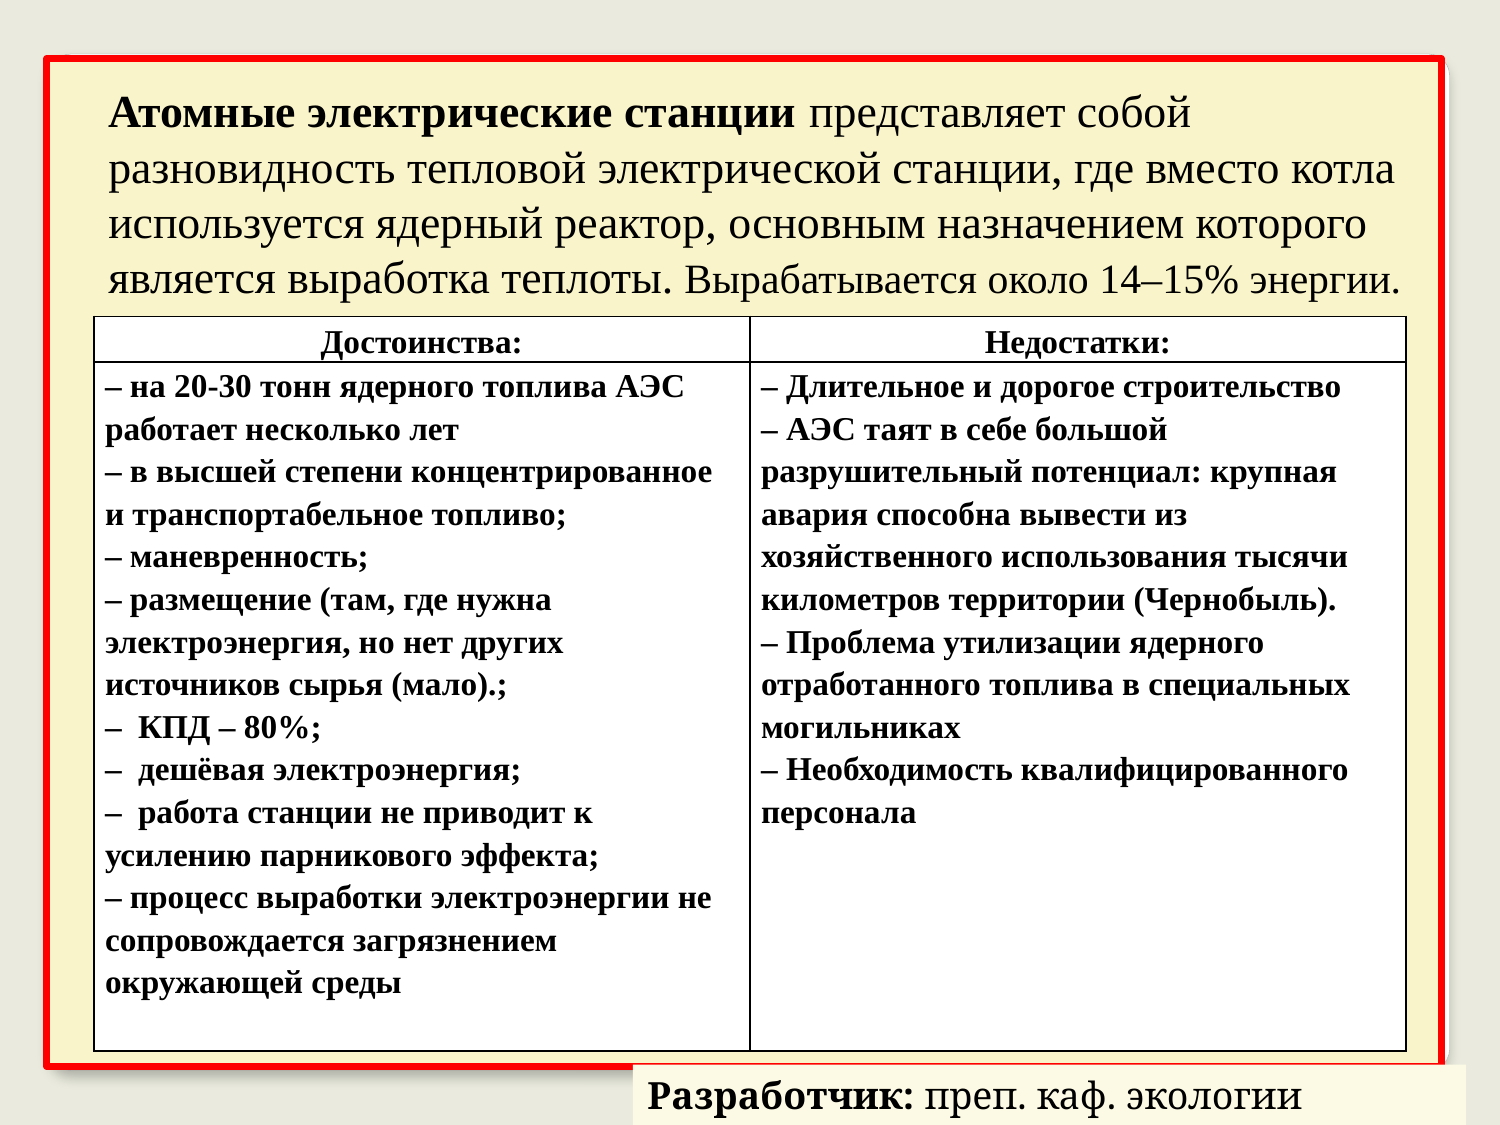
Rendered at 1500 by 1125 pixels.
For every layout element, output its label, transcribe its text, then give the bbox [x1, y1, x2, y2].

text_box [43, 55, 1445, 1070]
text_box Атомные электрические станции представляет собой разновидность тепловой электрической станции, где вместо котла используется ядерный реактор, основным назначением которого является выработка теплоты. Вырабатывается около 14–15% энергии. [93, 70, 1418, 365]
table_header Достоинства: [95, 317, 749, 361]
table_cell – на 20-30 тонн ядерного топлива АЭС работает несколько лет – в высшей степени концентрированное и транспортабельное топливо; – маневренность; – размещение (там, где нужна электроэнергия, но нет других источников сырья (мало).; – КПД – 80%; – дешёвая электроэнергия; – работа станции не приводит к усилению парникового эффекта; – процесс выработки электроэнергии не сопровождается загрязнением окружающей среды [95, 363, 749, 1050]
table_cell – Длительное и дорогое строительство – АЭС таят в себе большой разрушительный потенциал: крупная авария способна вывести из хозяйственного использования тысячи километров территории (Чернобыль). – Проблема утилизации ядерного отработанного топлива в специальных могильниках – Необходимость квалифицированного персонала [751, 363, 1405, 1050]
table_header Недостатки: [751, 317, 1405, 361]
text_box Разработчик: преп. каф. экологии Кирвель П.И. [632, 1064, 1466, 1125]
